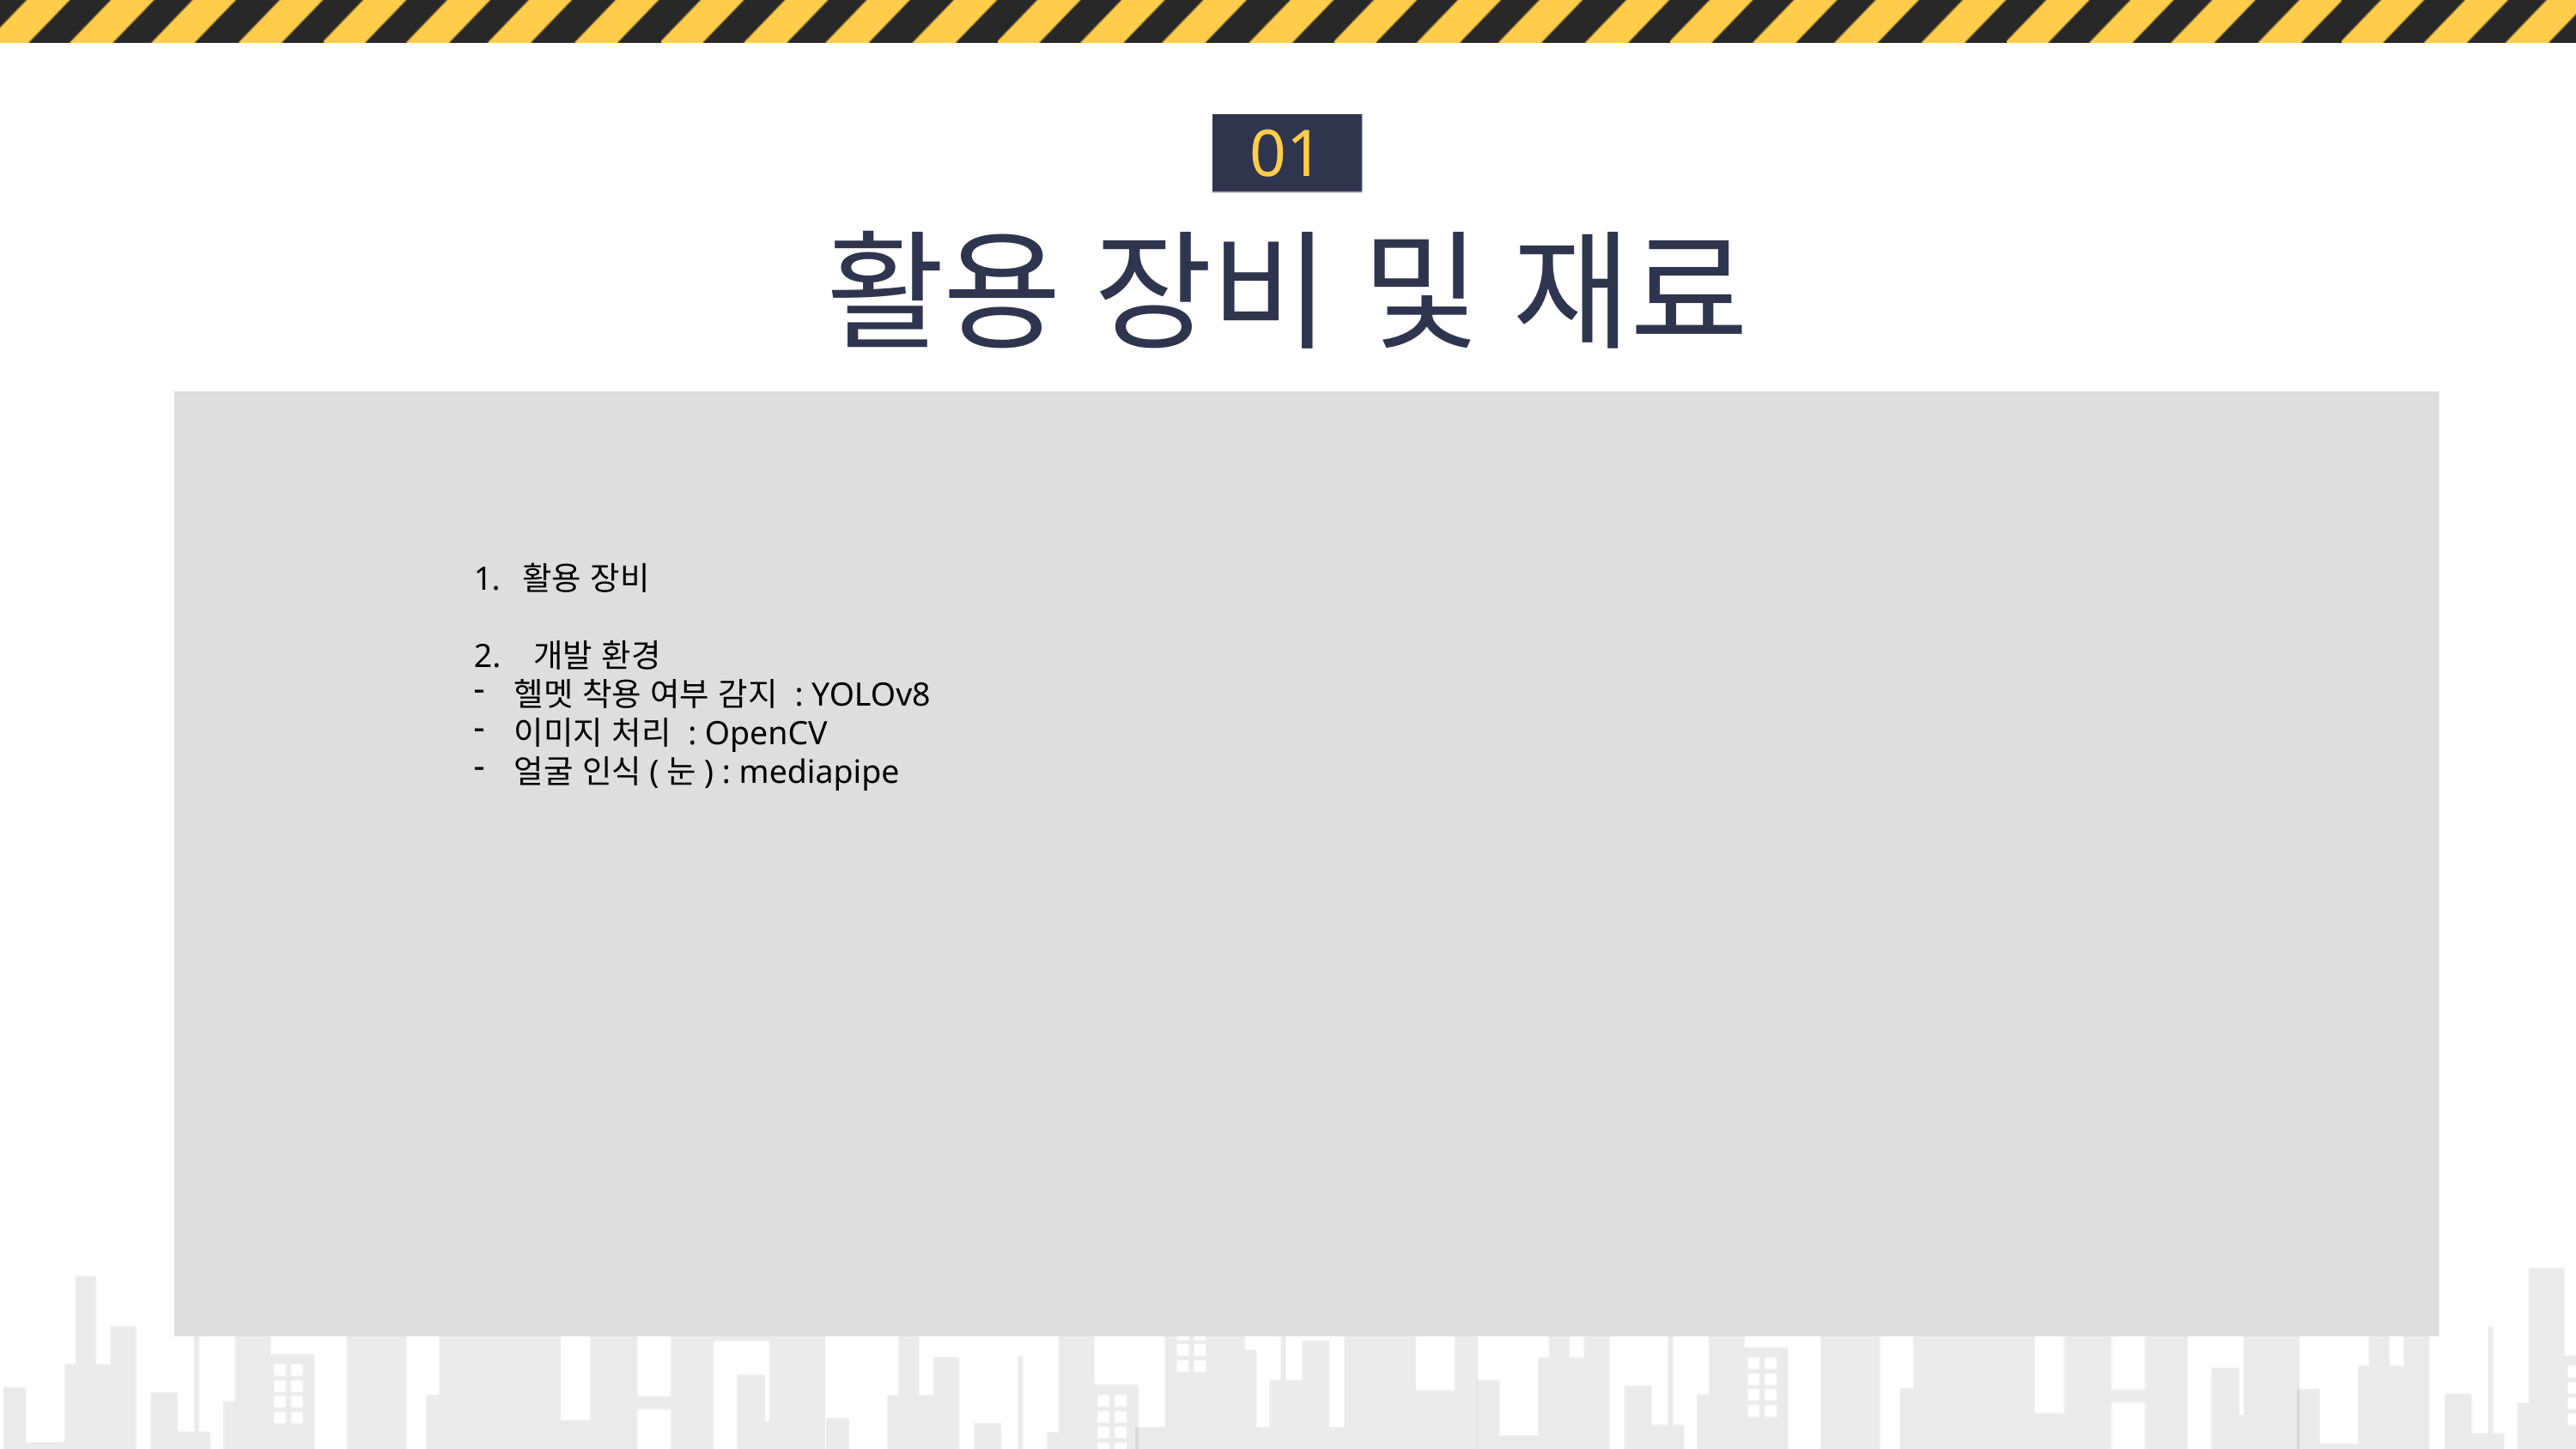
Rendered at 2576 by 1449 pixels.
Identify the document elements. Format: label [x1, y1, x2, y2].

picture [0, 0, 2576, 44]
text_box [0, 51, 2576, 1449]
picture [1212, 114, 1364, 194]
